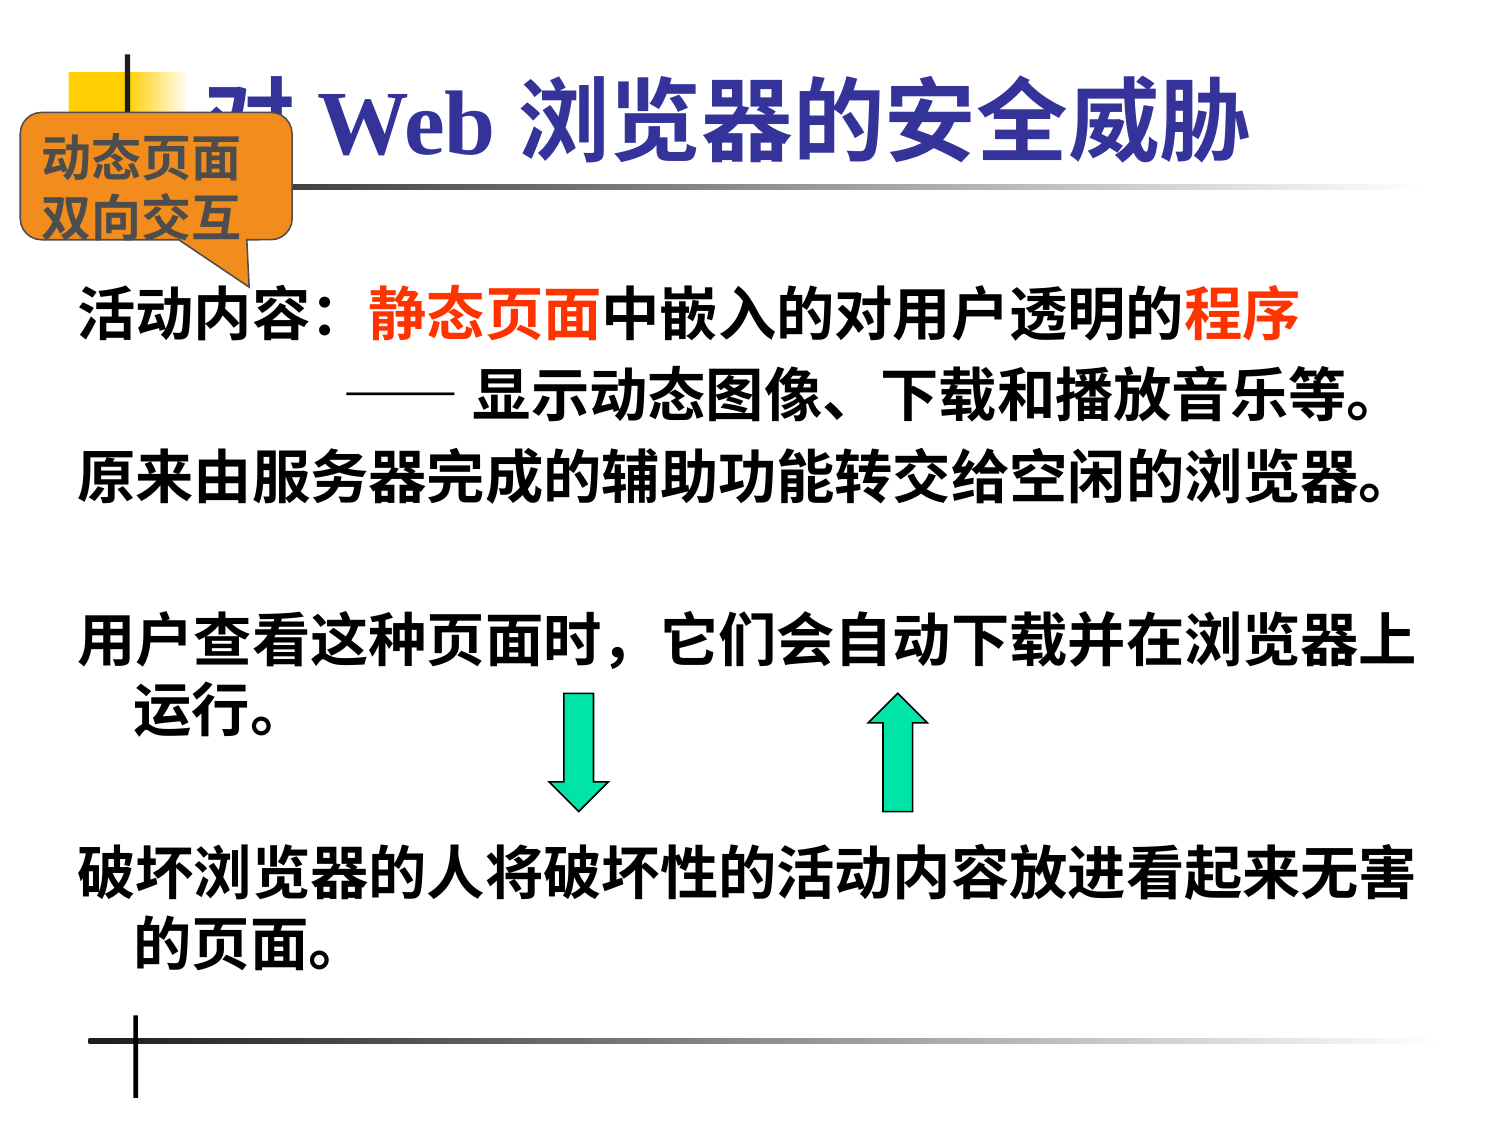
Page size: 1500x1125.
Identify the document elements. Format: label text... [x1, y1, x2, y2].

text_box 活动内容：静态页面中嵌入的对用户透明的程序 ——显示动态图像、下载和播放音乐等。 原来由服务器完成的辅助功能转交给空闲的浏览器。 用户查看这种页面时，它们会自动下载并在浏览器上运行。 破坏浏览器的人将破坏性的活动内容放进看起来无害的页面。 [62, 269, 1438, 1107]
text_box 动态页面 双向交互 [20, 112, 293, 288]
title 对Web浏览器的安全威胁 [188, 23, 1468, 181]
text_box [868, 693, 928, 812]
text_box [549, 693, 609, 812]
